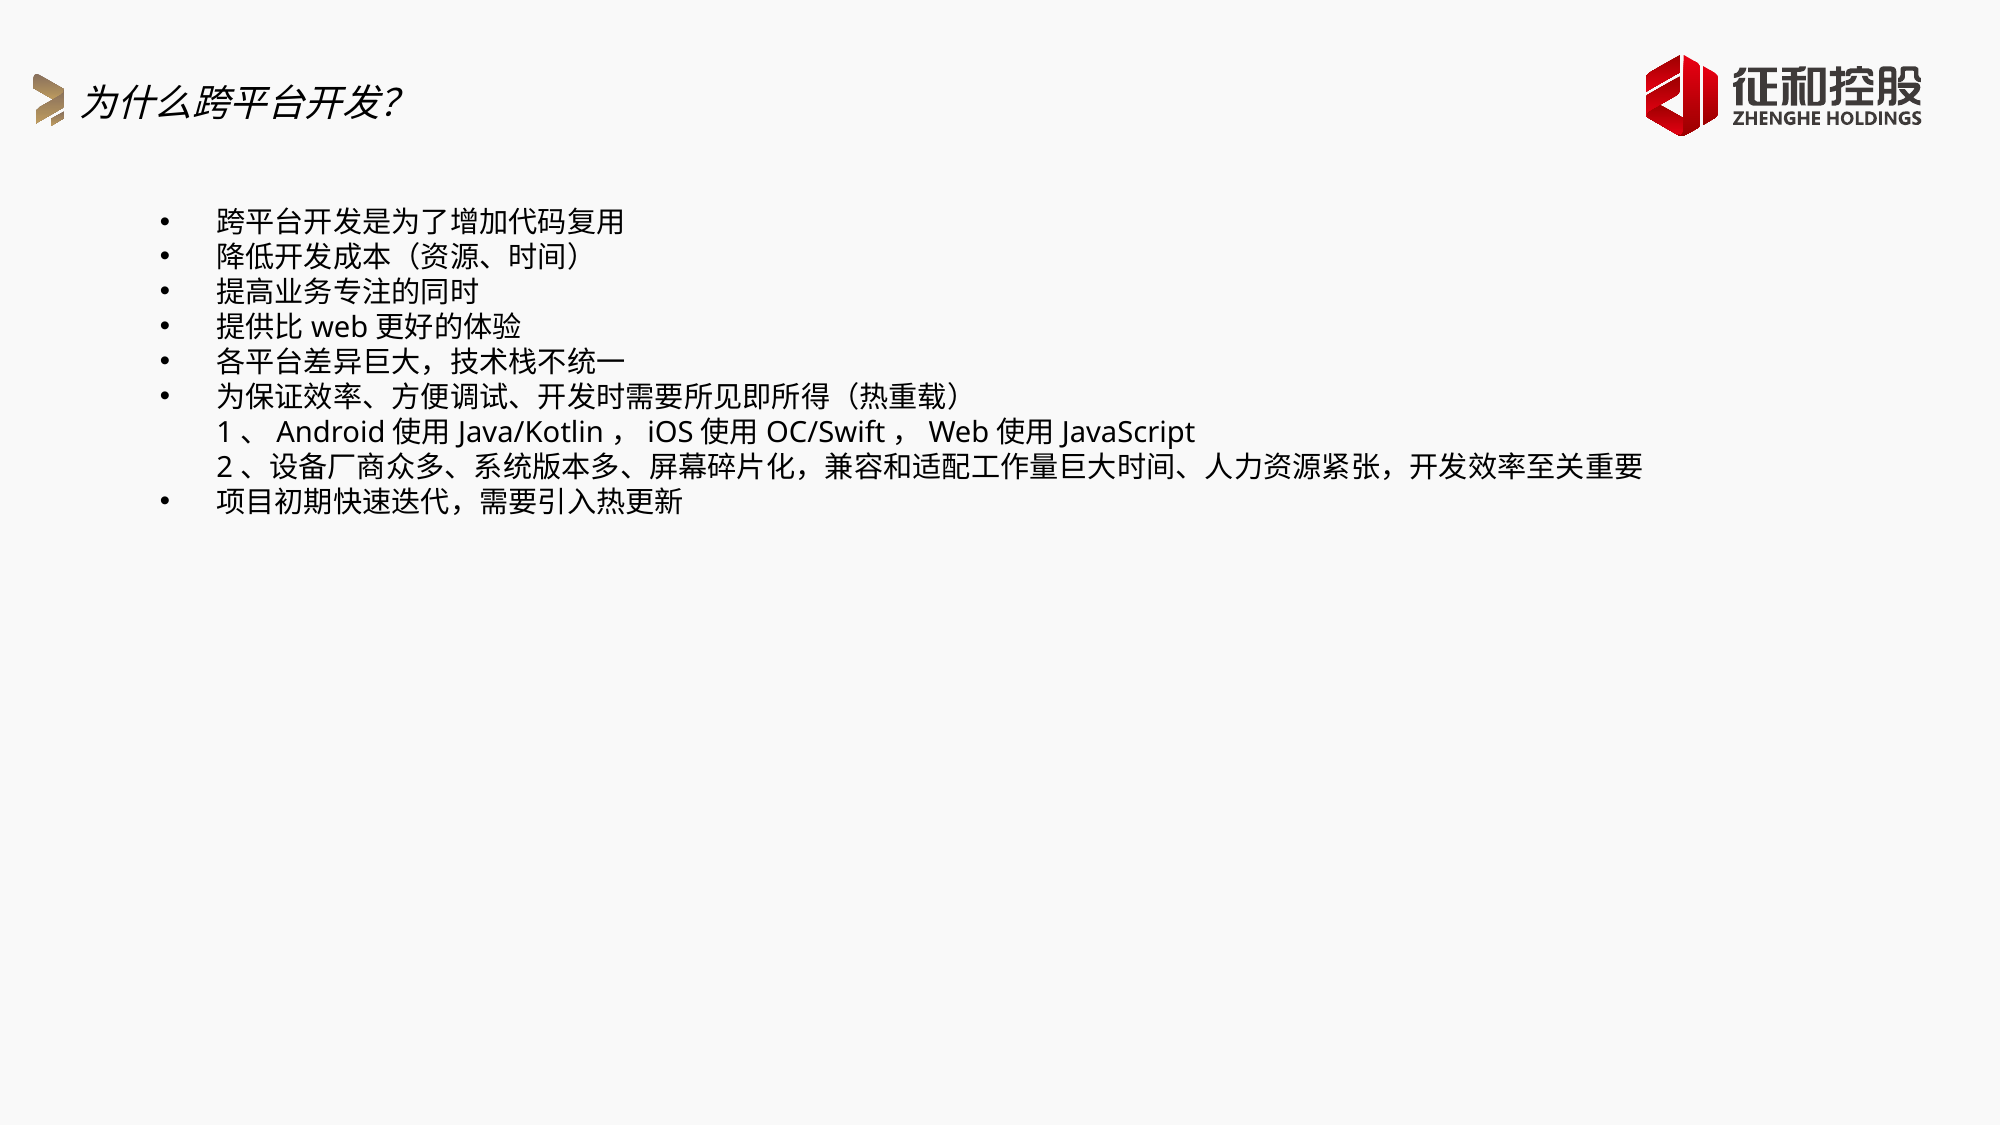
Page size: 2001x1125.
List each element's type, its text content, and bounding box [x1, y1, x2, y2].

text_box 为什么跨平台开发？ [64, 71, 441, 131]
text_box 跨平台开发是为了增加代码复用 降低开发成本（资源、时间） 提高业务专注的同时 提供比web更好的体验 各平台差异巨大，技术栈不统一 为保证效率、方便调试、开发时需要所见即所得（热重载） 1、Android使用Java/Kotlin，iOS使用OC/Swift，Web使用JavaScript 2、设备厂商众多、系统版本多、屏幕碎片化，兼容和适配工作量巨大时间、人力资源紧张，开发效率至关重要 项目初期快速迭代，需要引入热更新 [145, 195, 1805, 526]
